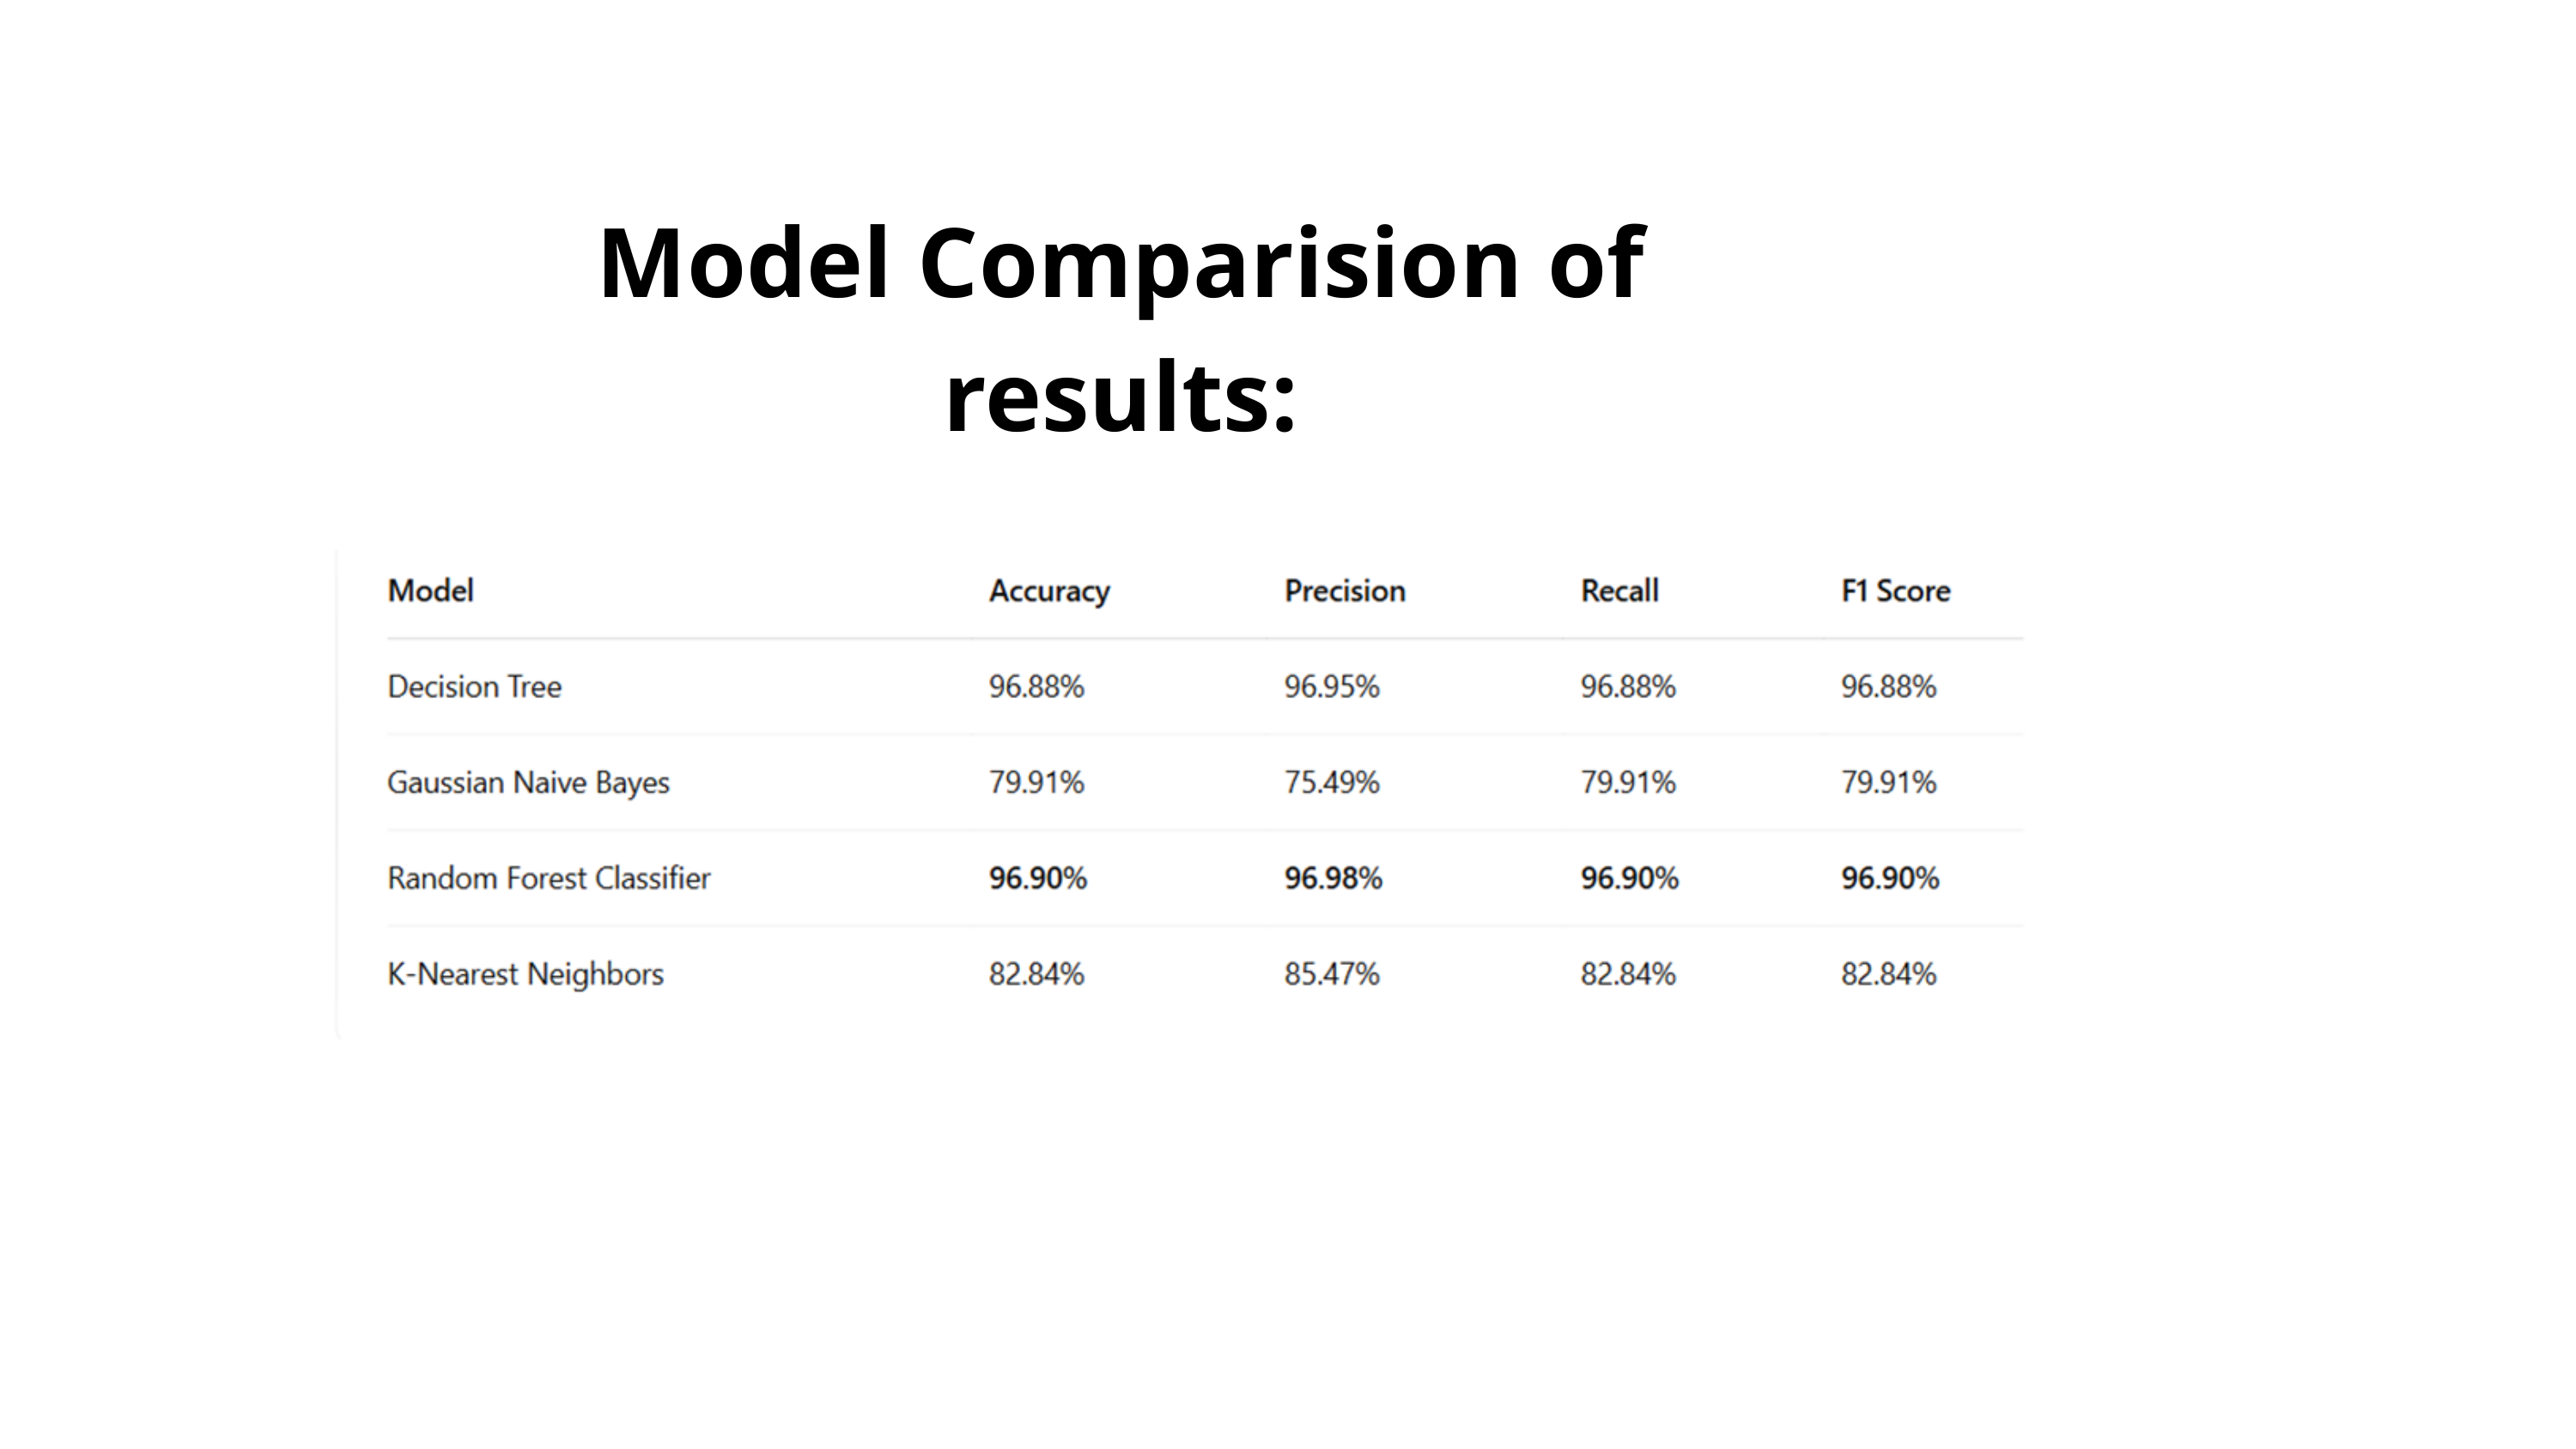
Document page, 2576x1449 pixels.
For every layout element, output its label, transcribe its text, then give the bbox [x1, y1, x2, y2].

text_box [333, 550, 2058, 1040]
text_box Model Comparision of results: [491, 182, 1751, 452]
